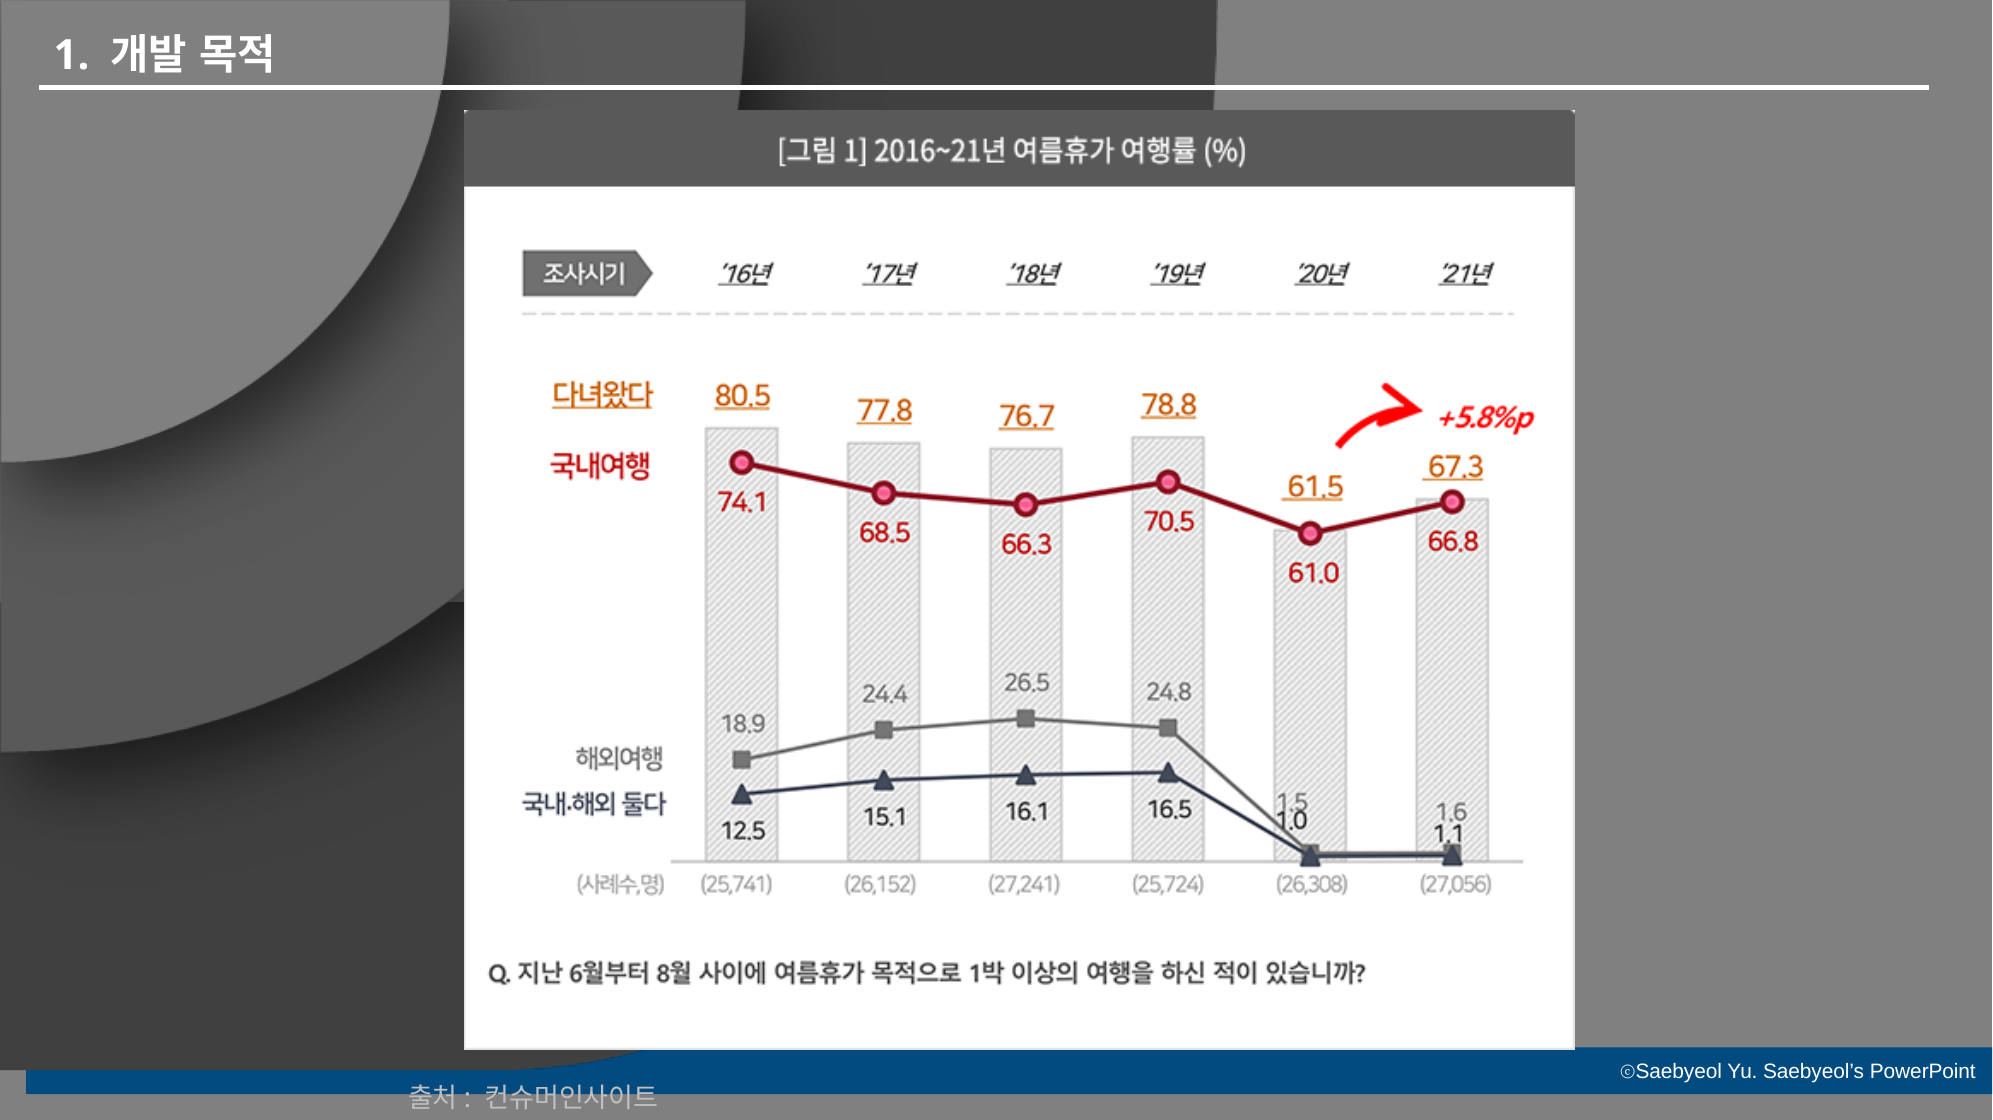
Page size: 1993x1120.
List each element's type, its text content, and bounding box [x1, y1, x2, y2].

text_box 출처: 컨슈머인사이트 [393, 1080, 690, 1120]
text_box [0, 0, 1218, 1071]
picture [463, 110, 1575, 1051]
